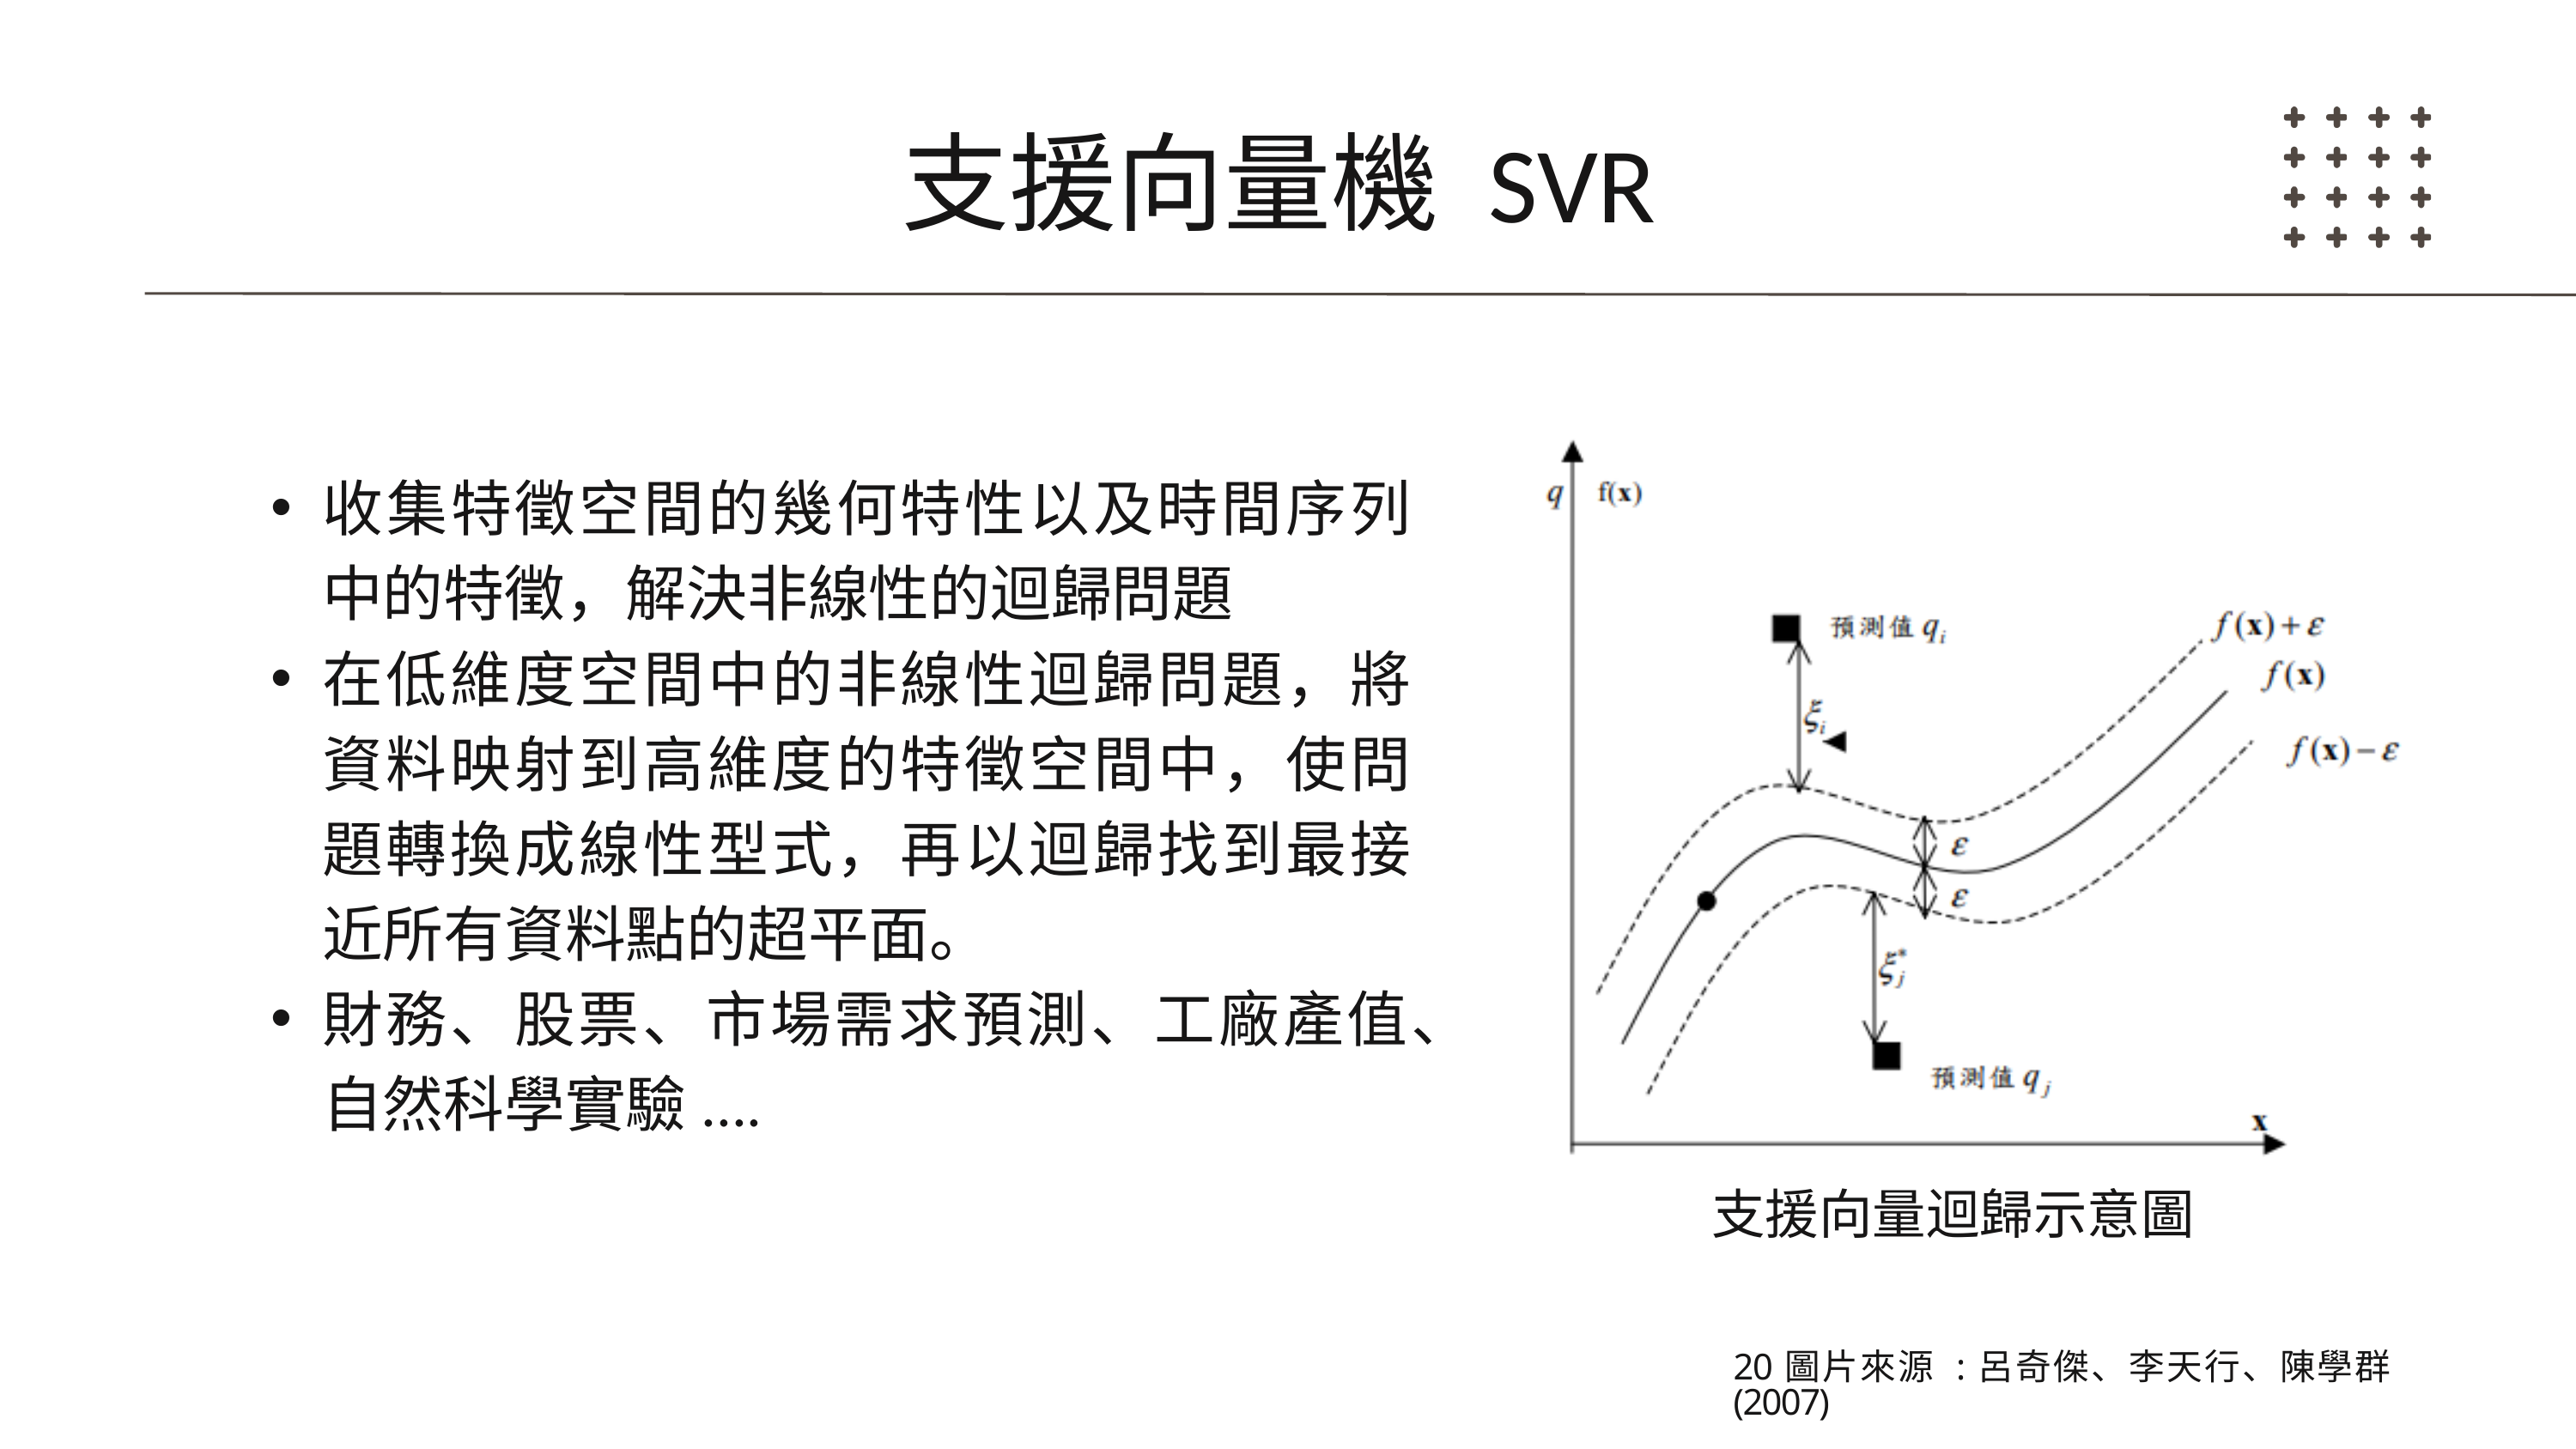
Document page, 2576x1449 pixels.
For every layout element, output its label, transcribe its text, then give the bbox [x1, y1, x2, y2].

text_box [2283, 106, 2348, 252]
text_box 收集特徵空間的幾何特性以及時間序列中的特徵，解決非線性的迴歸問題 在低維度空間中的非線性迴歸問題，將資料映射到高維度的特徵空間中，使問題轉換成線性型式，再以迴歸找到最接近所有資料點的超平面。 財務、股票、市場需求預測、工廠產值、自然科學實驗.... [218, 458, 1412, 1139]
text_box 支援向量機 SVR [902, 143, 1674, 245]
text_box [1510, 420, 2432, 1179]
text_box [2367, 106, 2432, 252]
text_box 20圖片來源 :呂奇傑、李天行、陳學群(2007) [1733, 1350, 2400, 1423]
text_box 支援向量迴歸示意圖 [1711, 1169, 2231, 1245]
